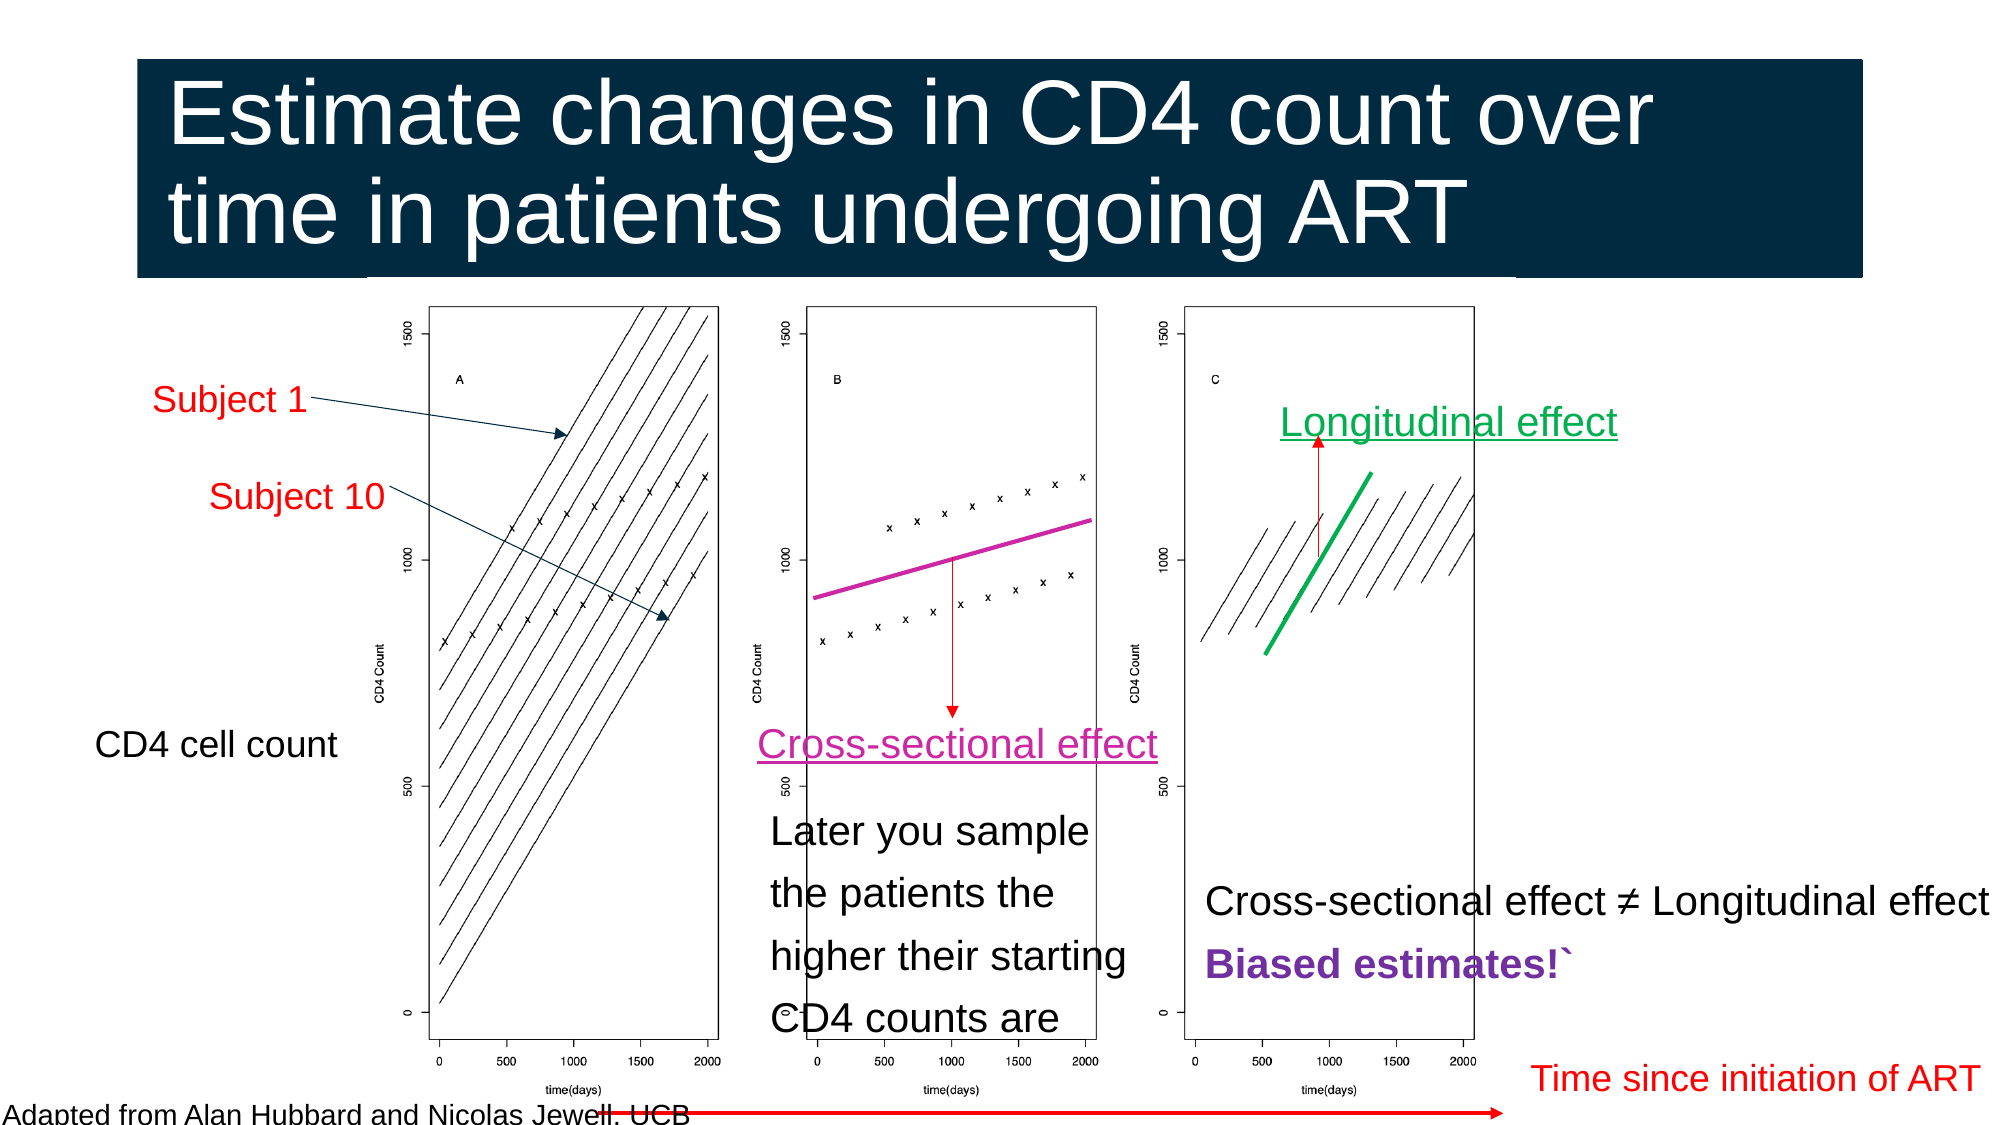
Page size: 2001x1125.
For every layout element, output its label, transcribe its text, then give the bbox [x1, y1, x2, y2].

picture [367, 278, 1516, 1125]
text_box Adapted from Alan Hubbard and Nicolas Jewell, UCB [0, 1038, 138, 1125]
title Estimate changes in CD4 count over time in patients undergoing ART [137, 59, 1863, 278]
text_box Time since initiation of ART [1516, 1001, 1666, 1125]
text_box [1264, 472, 1372, 655]
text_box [813, 519, 1092, 599]
text_box Subject 10 [193, 419, 344, 570]
text_box CD4 cell count [79, 667, 230, 818]
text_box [389, 486, 670, 621]
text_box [311, 397, 568, 436]
text_box Subject 1 [137, 322, 288, 473]
